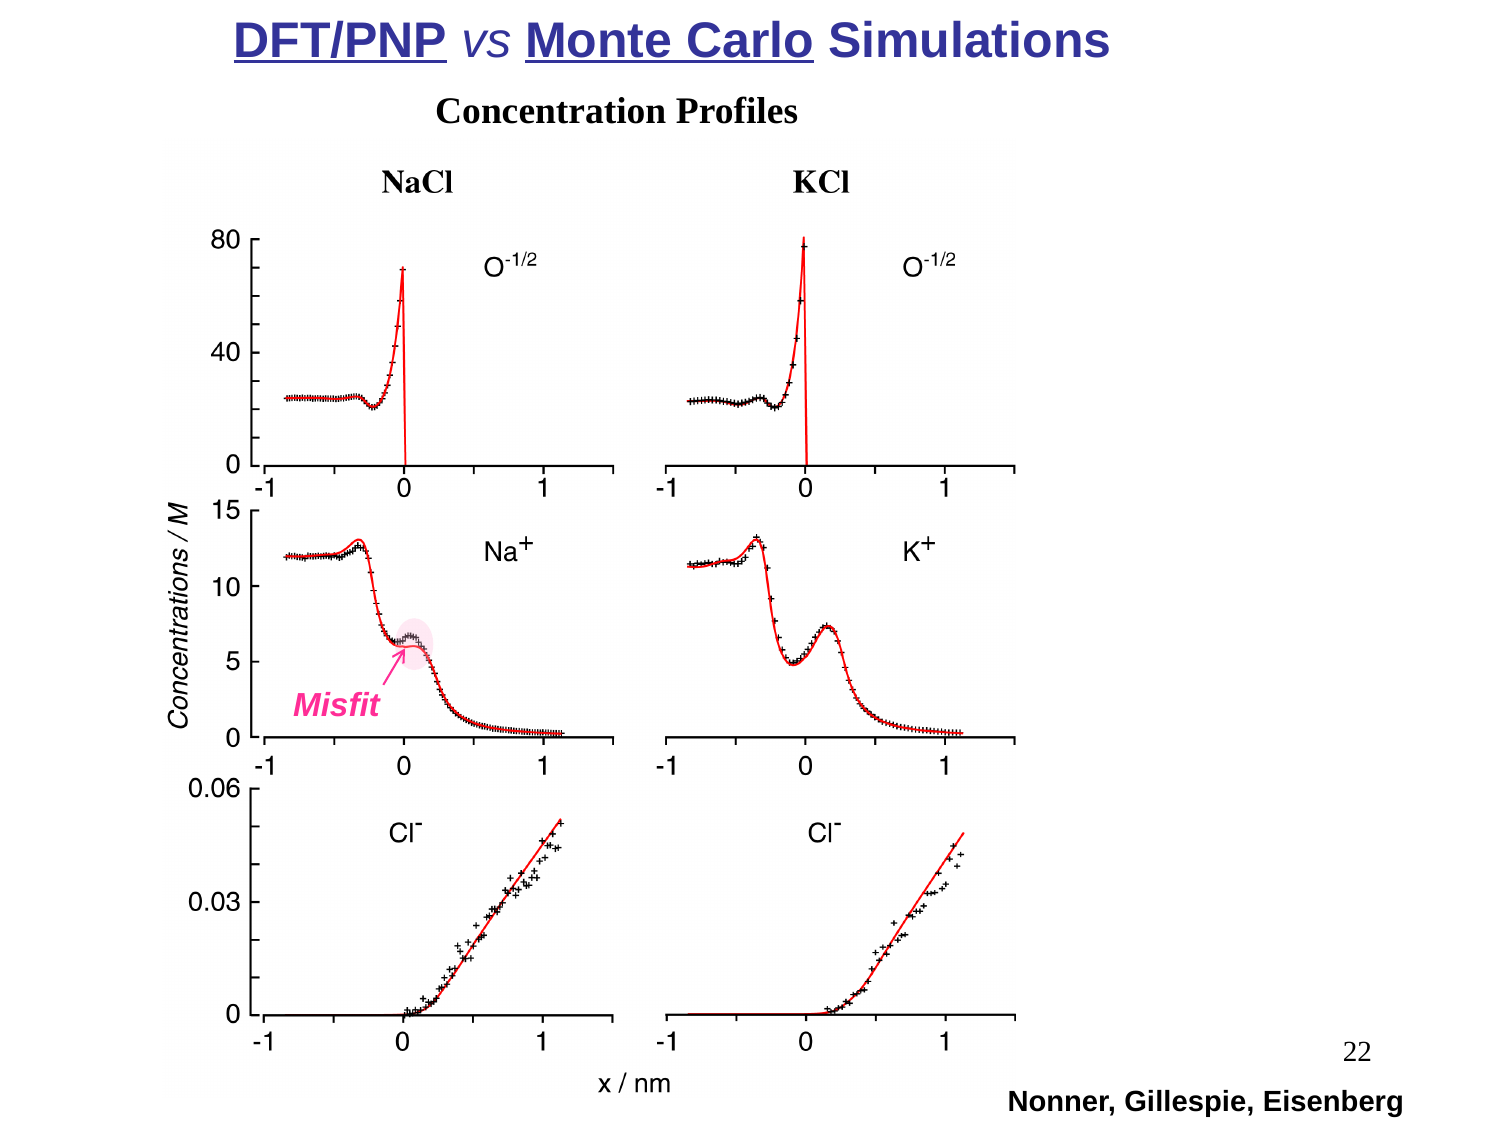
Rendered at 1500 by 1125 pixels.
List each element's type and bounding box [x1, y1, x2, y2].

text_box [97, 0, 1500, 1125]
